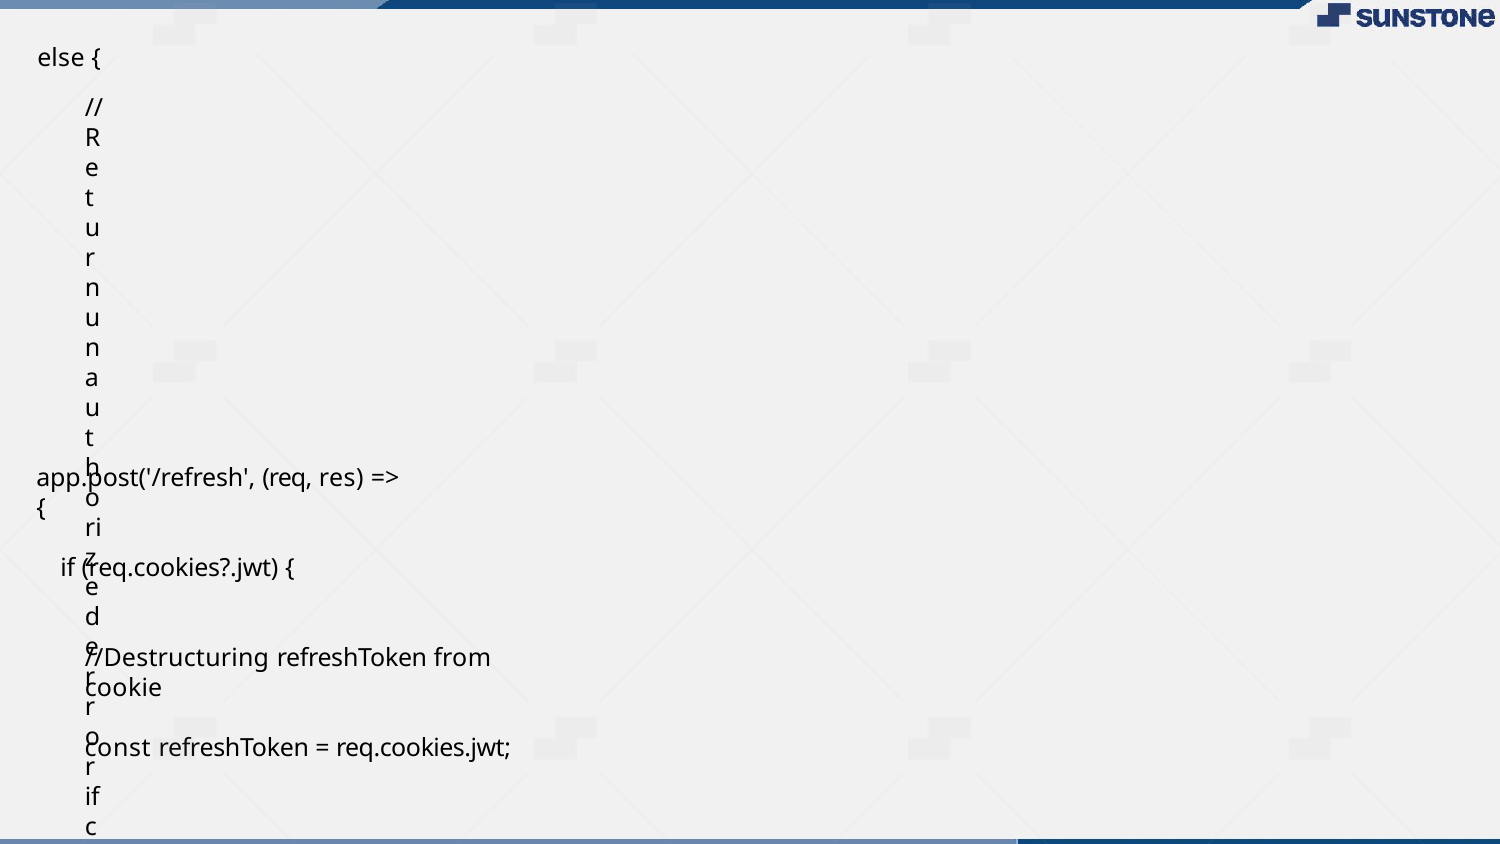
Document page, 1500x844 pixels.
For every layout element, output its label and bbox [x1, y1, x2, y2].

text_box [0, 0, 1500, 844]
